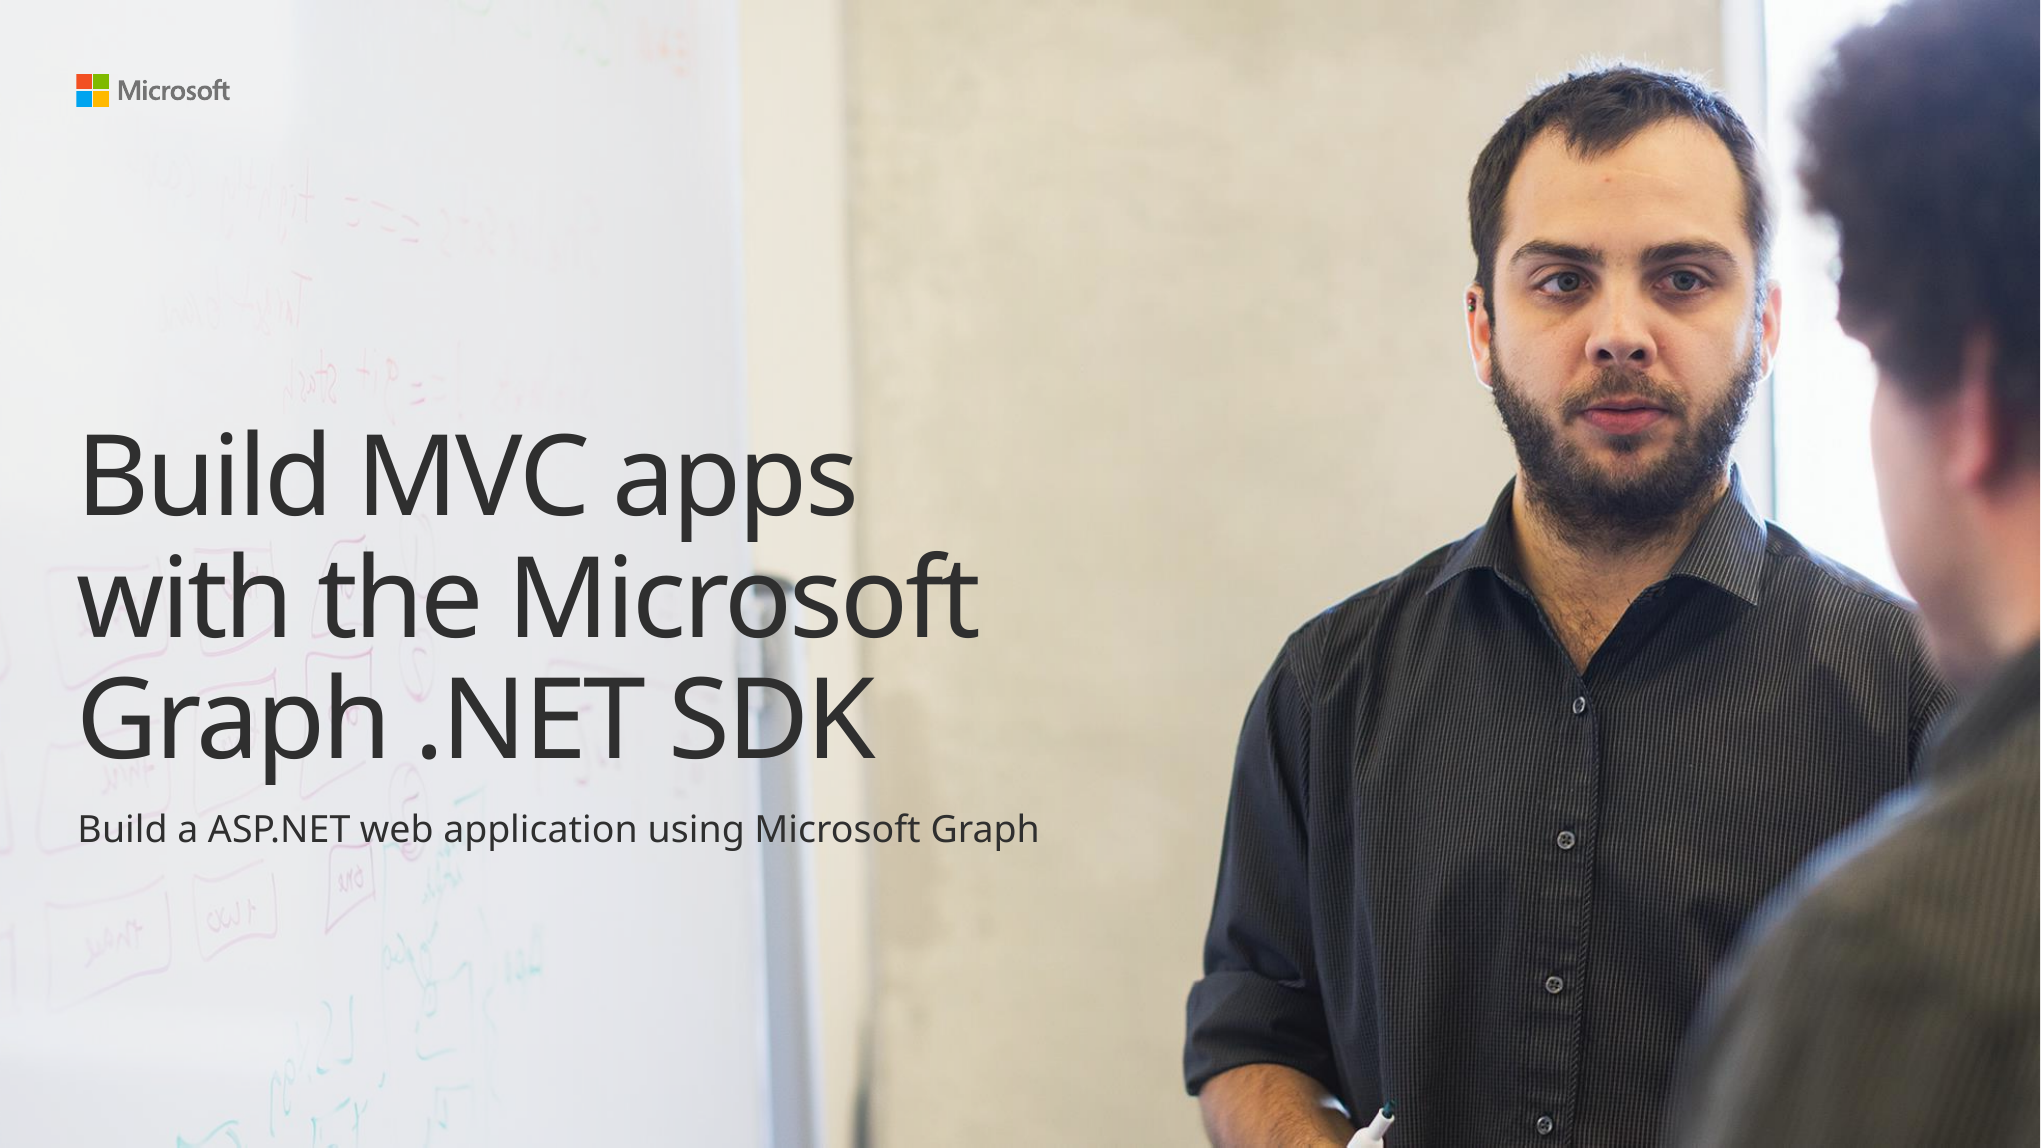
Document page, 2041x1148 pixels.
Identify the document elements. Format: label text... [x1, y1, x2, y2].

picture [1164, 0, 2041, 1148]
list Build a ASP.NET web application using Microsoft Graph [77, 792, 1477, 913]
title Build MVC apps with the Microsoft Graph .NET SDK [76, 437, 1104, 799]
